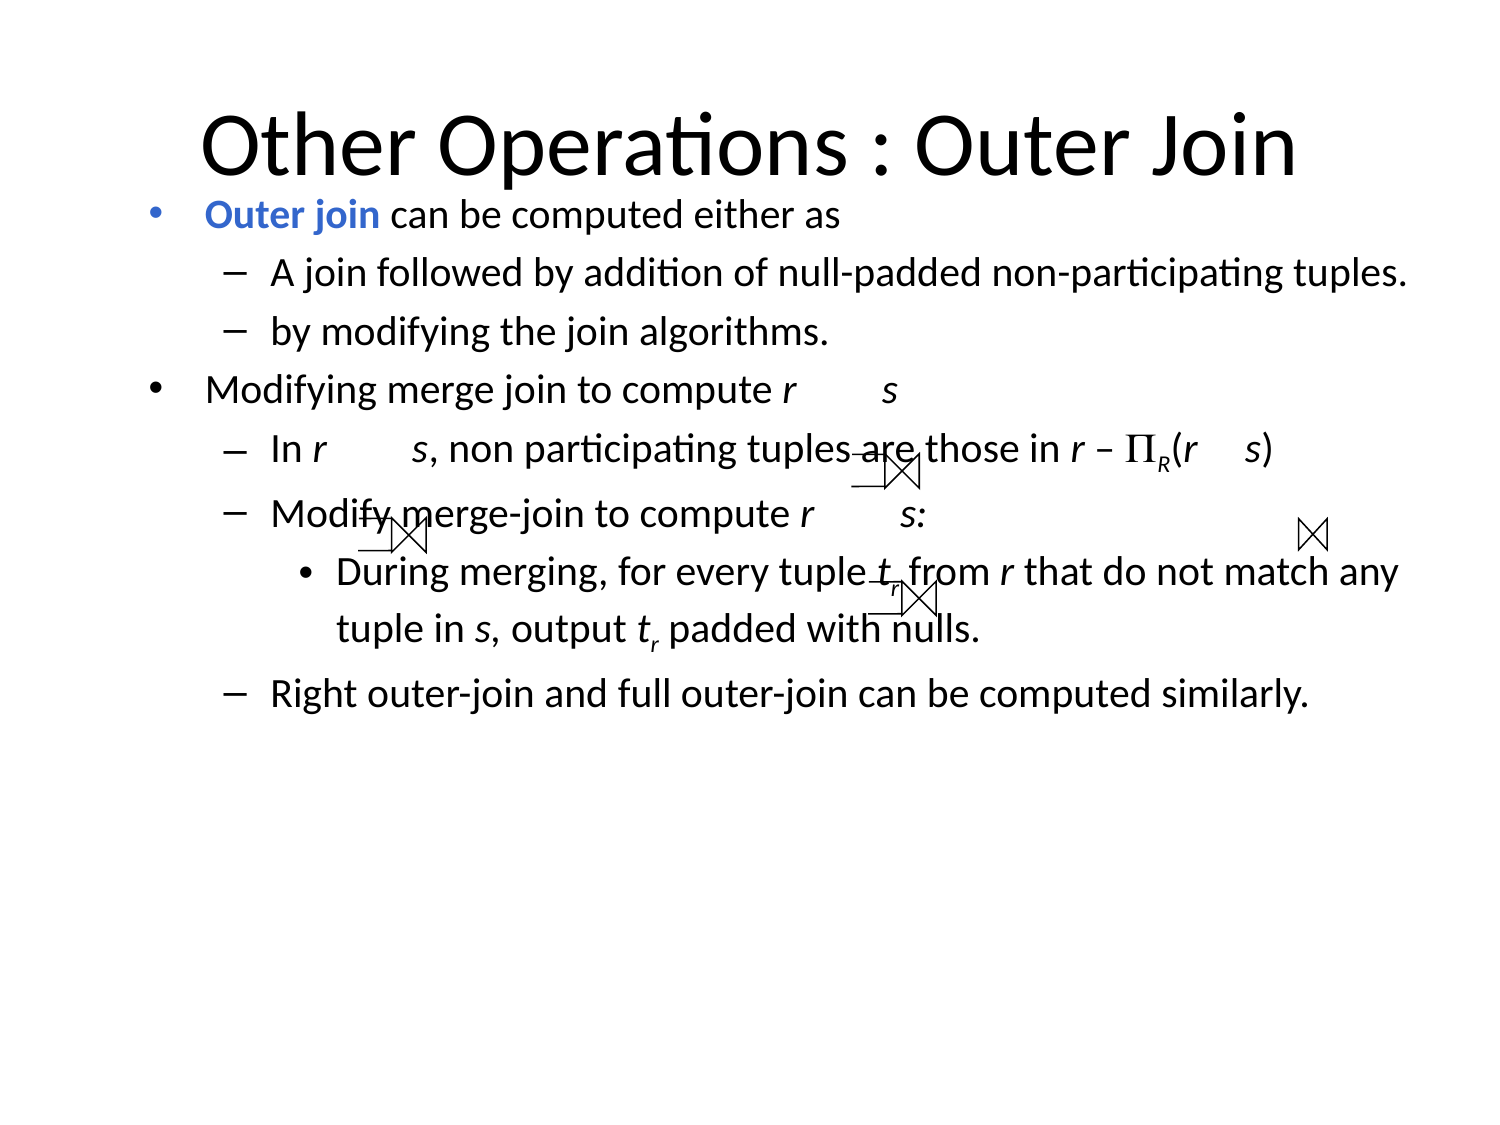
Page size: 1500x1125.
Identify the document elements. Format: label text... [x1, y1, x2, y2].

text_box [1298, 518, 1328, 550]
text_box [851, 453, 920, 489]
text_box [734, 530, 760, 579]
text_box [867, 580, 937, 616]
title Other Operations : Outer Join [75, 45, 1425, 233]
list Outer join can be computed either as A join followed by addition of null-padded non-participating tuples. by modifying the join algorithms. Modifying merge join to compute r s In r s, non participating tuples are those in r – R(r s) Modify merge-join to compute r s: During merging, for every tuple tr from r that do not match any tuple in s, output tr padded with nulls. Right outer-join and full outer-join can be computed similarly. [133, 179, 1436, 984]
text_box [357, 517, 427, 553]
